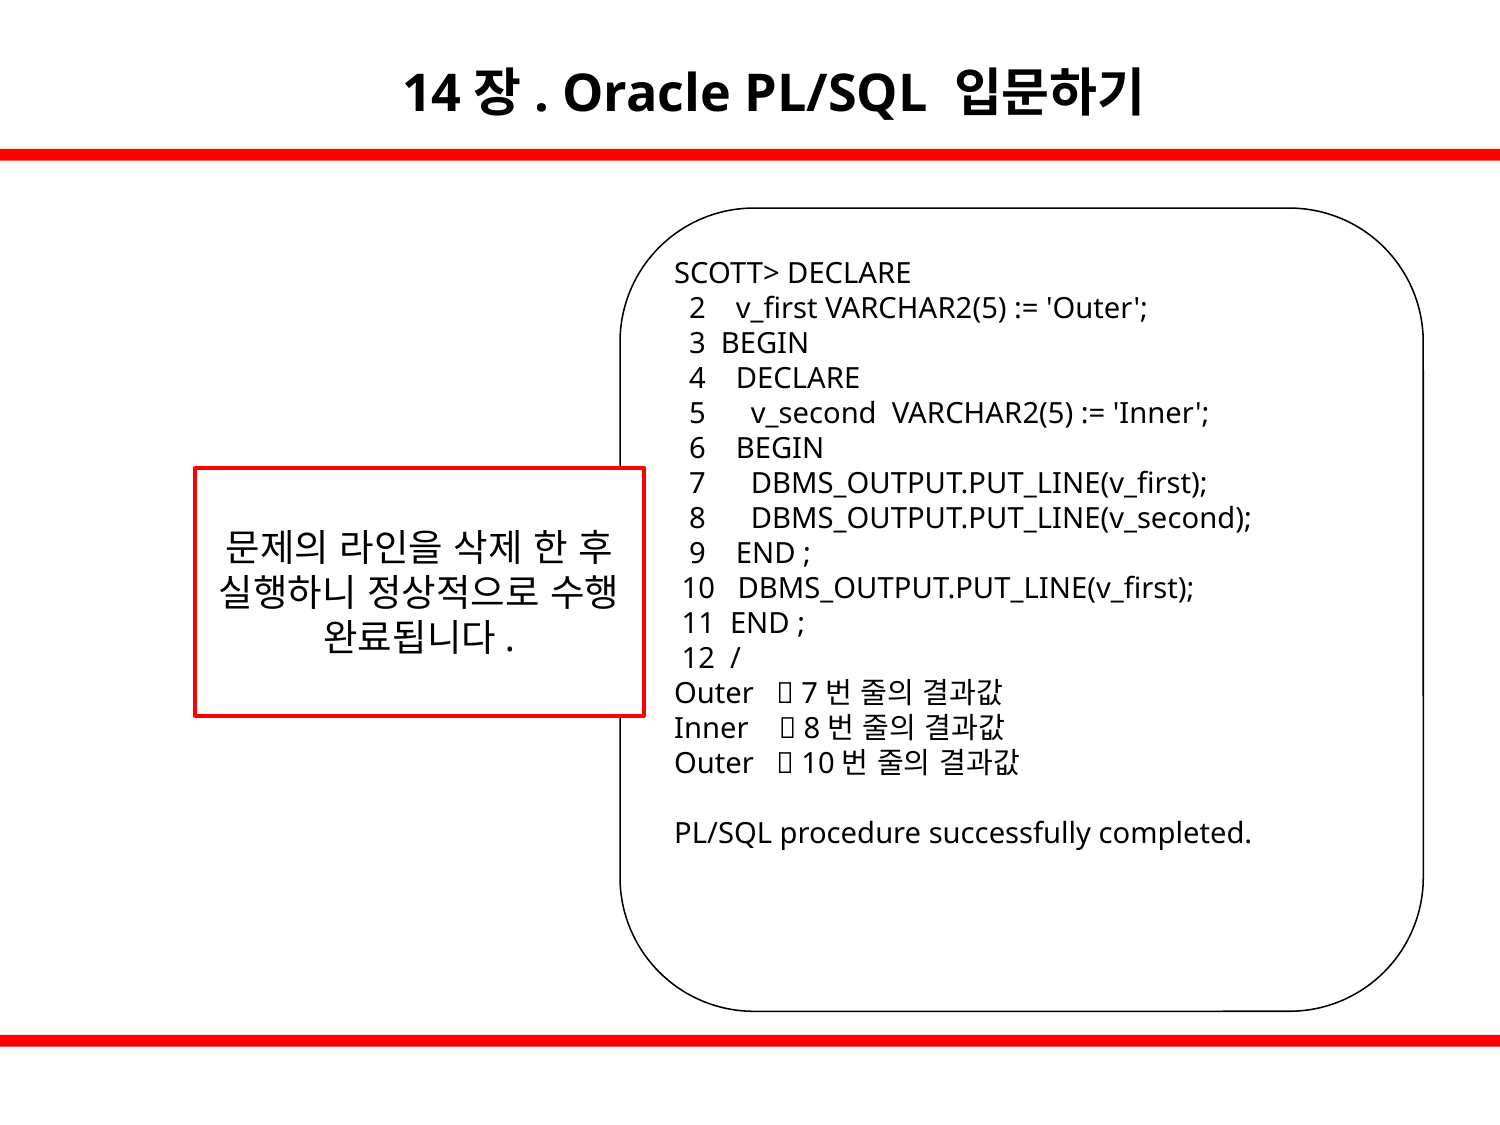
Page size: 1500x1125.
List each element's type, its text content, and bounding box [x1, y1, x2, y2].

text_box SCOTT> DECLARE 2 v_first VARCHAR2(5) := 'Outer'; 3 BEGIN 4 DECLARE 5 v_second VARCHAR2(5) := 'Inner'; 6 BEGIN 7 DBMS_OUTPUT.PUT_LINE(v_first); 8 DBMS_OUTPUT.PUT_LINE(v_second); 9 END ; 10 DBMS_OUTPUT.PUT_LINE(v_first); 11 END ; 12 / Outer  7번 줄의 결과값 Inner  8번 줄의 결과값 Outer  10번 줄의 결과값 PL/SQL procedure successfully completed. [620, 208, 1424, 1012]
text_box [0, 147, 1500, 163]
text_box 문제의 라인을 삭제 한 후 실행하니 정상적으로 수행 완료됩니다. [193, 466, 646, 718]
text_box 14장. Oracle PL/SQL 입문하기 [204, 0, 1343, 151]
text_box [0, 1033, 1500, 1049]
